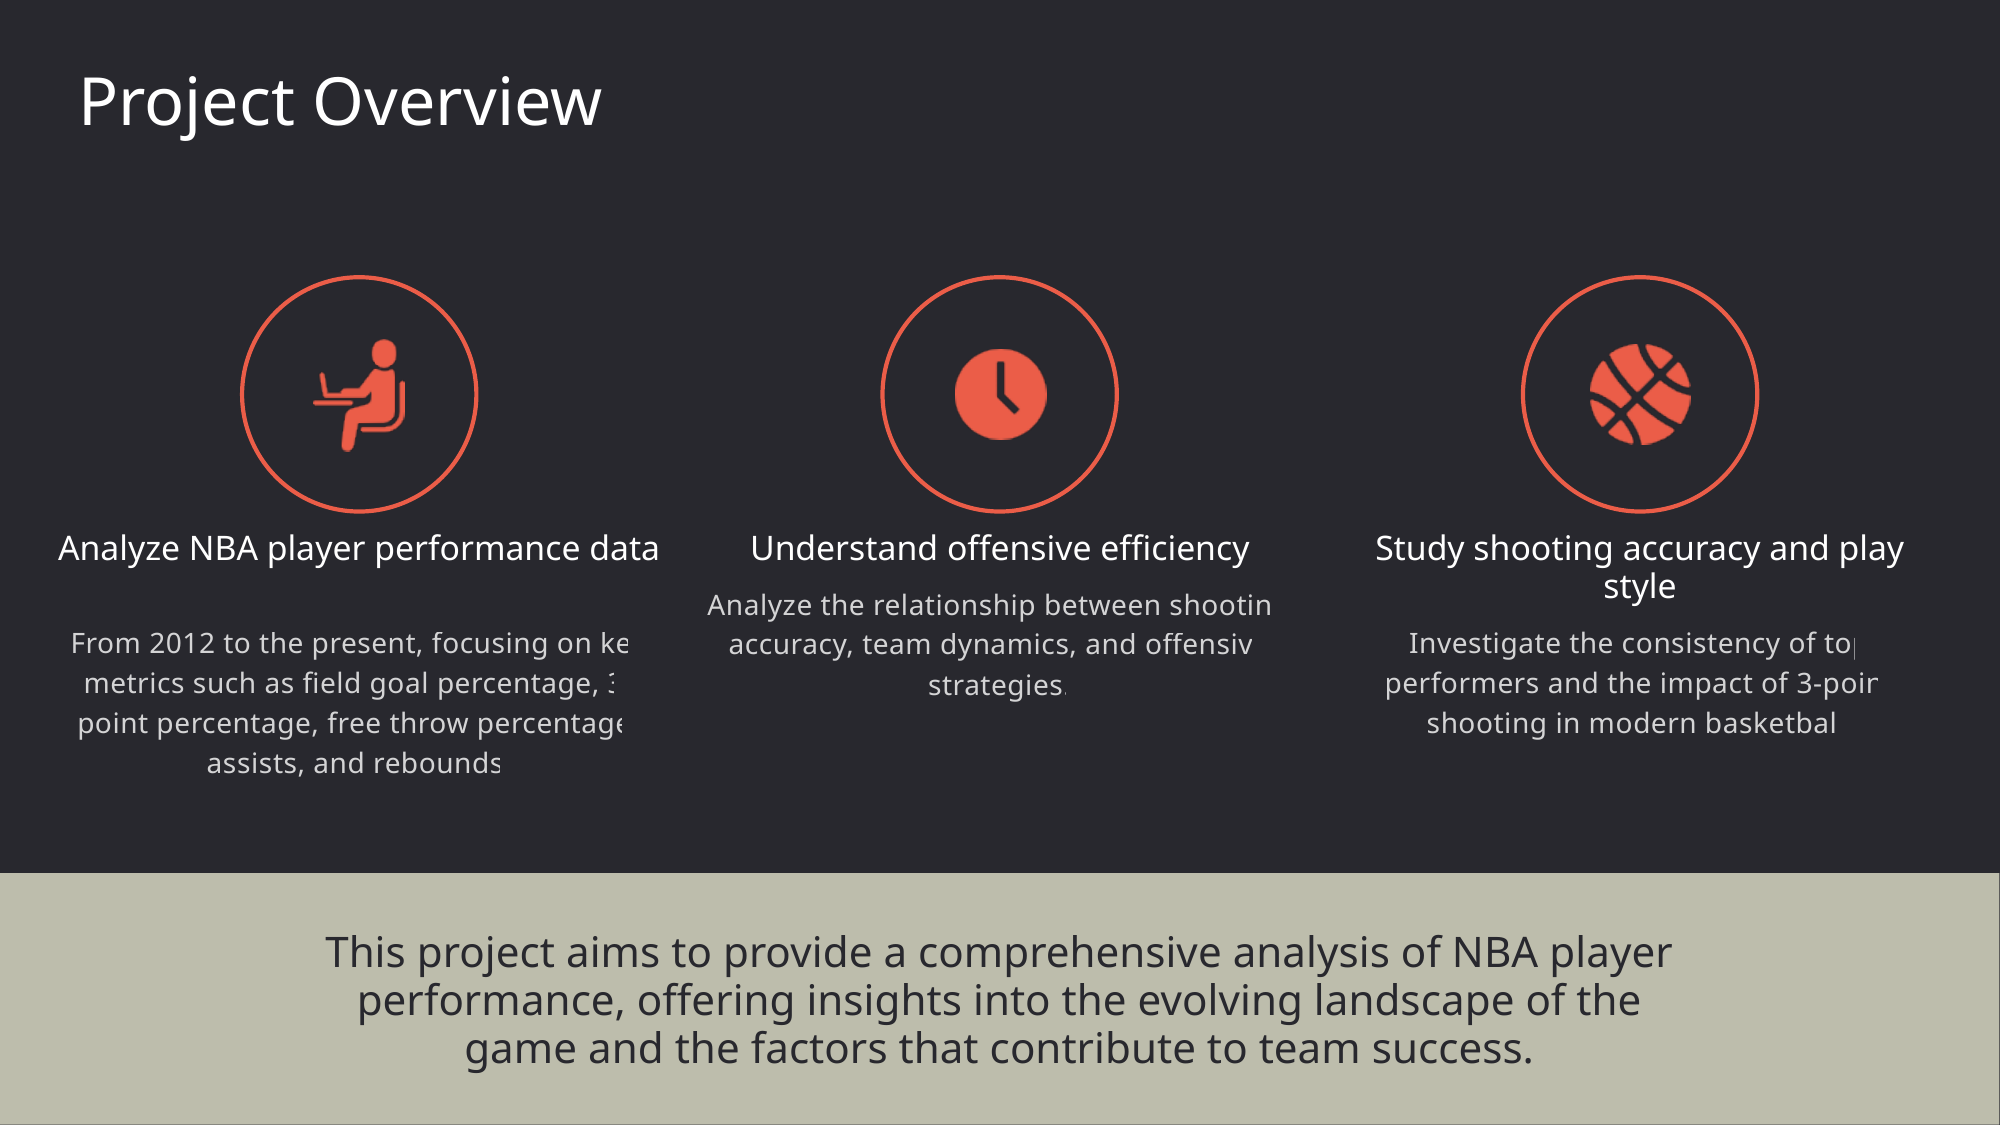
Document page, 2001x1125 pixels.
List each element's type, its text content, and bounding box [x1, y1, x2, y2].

text_box Understand offensive efficiency [705, 528, 1294, 567]
text_box Study shooting accuracy and play style [1350, 528, 1930, 606]
text_box Investigate the consistency of top performers and the impact of 3-point shooting in modern basketball. [1350, 619, 1930, 739]
text_box From 2012 to the present, focusing on key metrics such as field goal percentage, 3-point percentage, free throw percentage, assists, and rebounds. [55, 619, 663, 779]
text_box This project aims to provide a comprehensive analysis of NBA player performance, offering insights into the evolving landscape of the game and the factors that contribute to team success. [301, 927, 1699, 1072]
text_box Analyze NBA player performance data [55, 528, 663, 606]
picture [955, 348, 1047, 440]
text_box [0, 873, 2000, 1125]
text_box [242, 277, 477, 512]
text_box Project Overview [78, 67, 2000, 139]
picture [313, 339, 405, 453]
text_box [1522, 277, 1758, 512]
picture [1590, 344, 1691, 446]
text_box Analyze the relationship between shooting accuracy, team dynamics, and offensive strategies. [705, 580, 1294, 701]
text_box [882, 277, 1117, 512]
